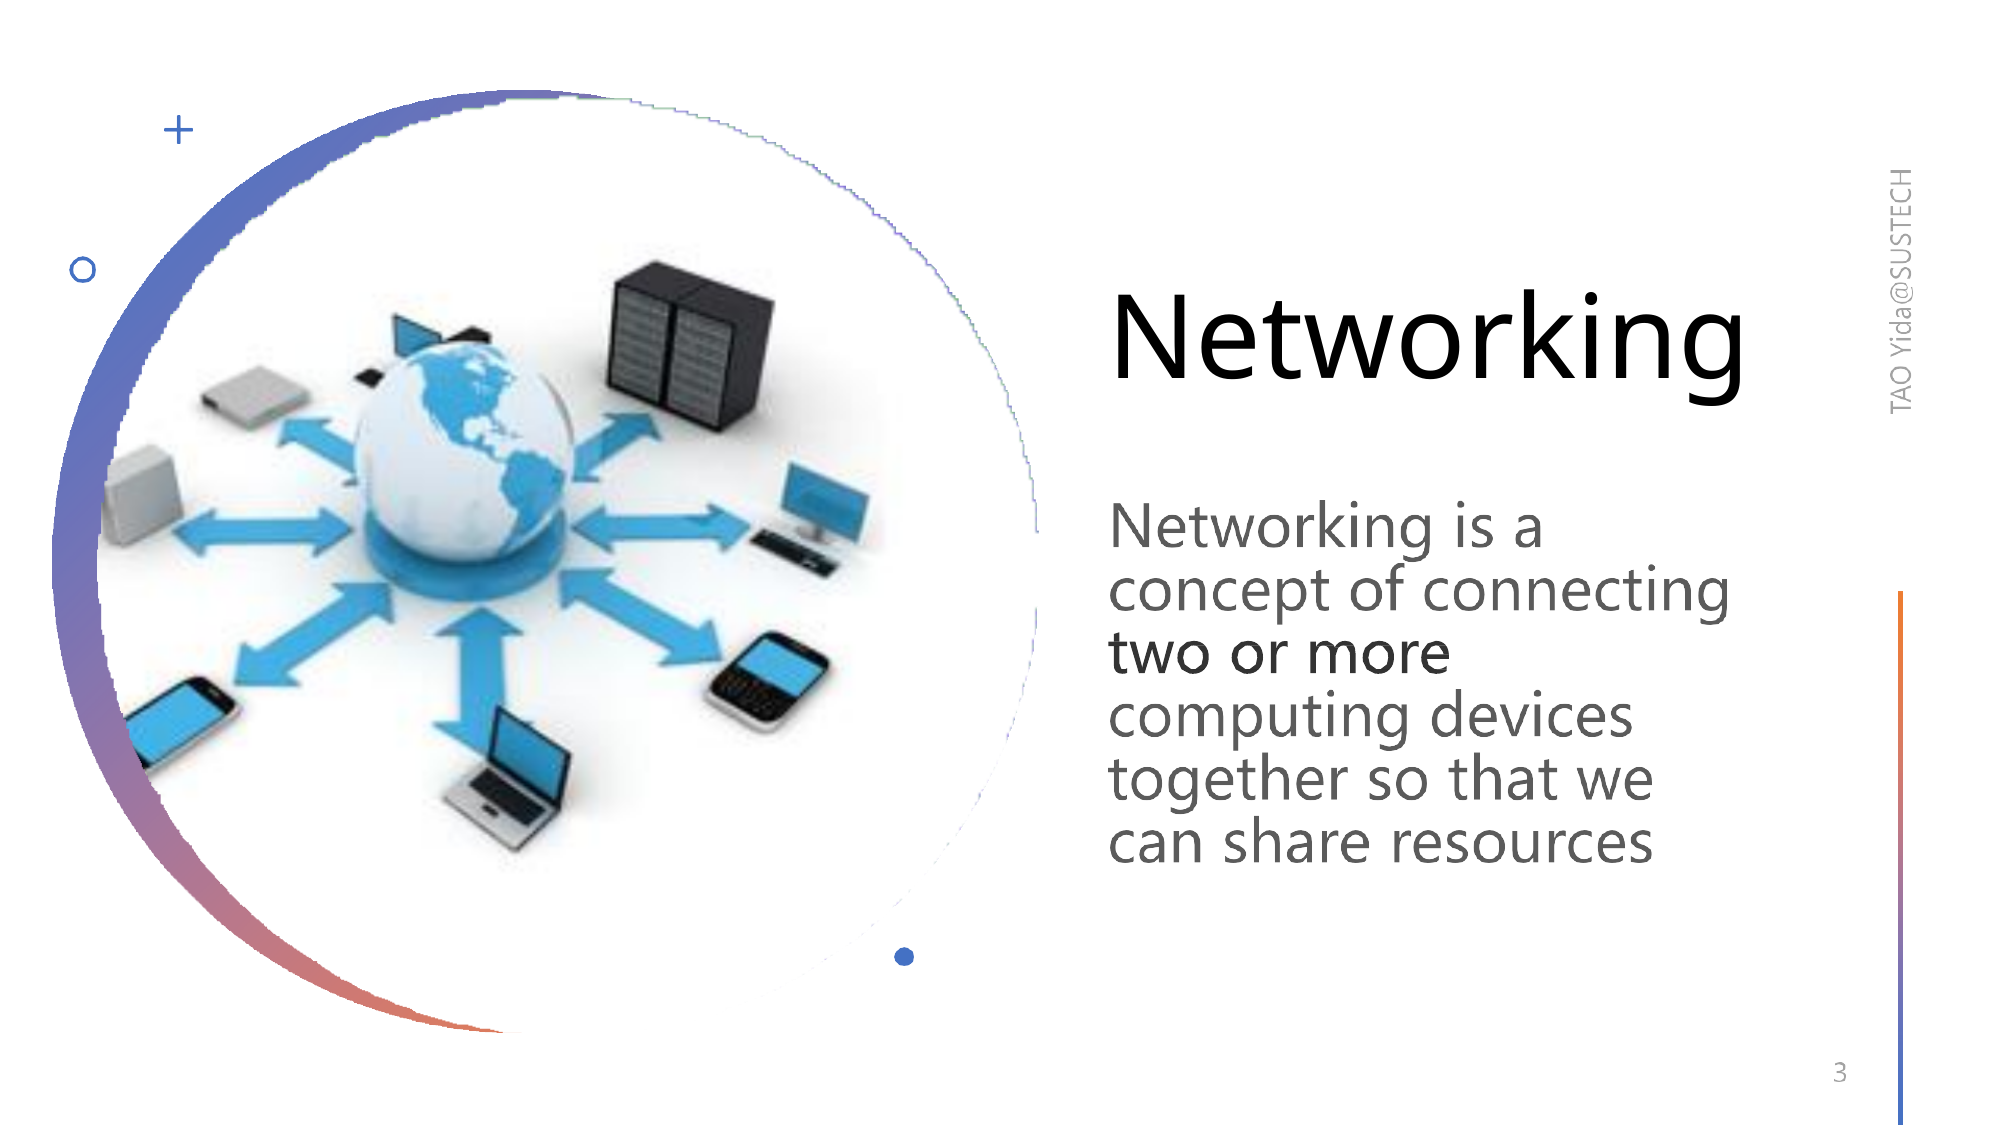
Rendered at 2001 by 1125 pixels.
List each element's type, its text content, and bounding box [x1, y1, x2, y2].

text_box [1270, 641, 1288, 674]
picture [1889, 170, 1913, 414]
text_box [1310, 640, 1356, 674]
text_box [1108, 633, 1128, 674]
picture [1109, 500, 1728, 626]
title Networking [1105, 259, 1767, 450]
text_box [1231, 640, 1264, 674]
picture [1898, 591, 1903, 1125]
picture [1108, 689, 1653, 864]
text_box [1177, 640, 1209, 674]
text_box [1421, 640, 1449, 674]
picture [1833, 1062, 1846, 1083]
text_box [52, 90, 1041, 1035]
text_box [1129, 641, 1175, 674]
text_box [1362, 640, 1394, 674]
text_box [1401, 641, 1419, 674]
